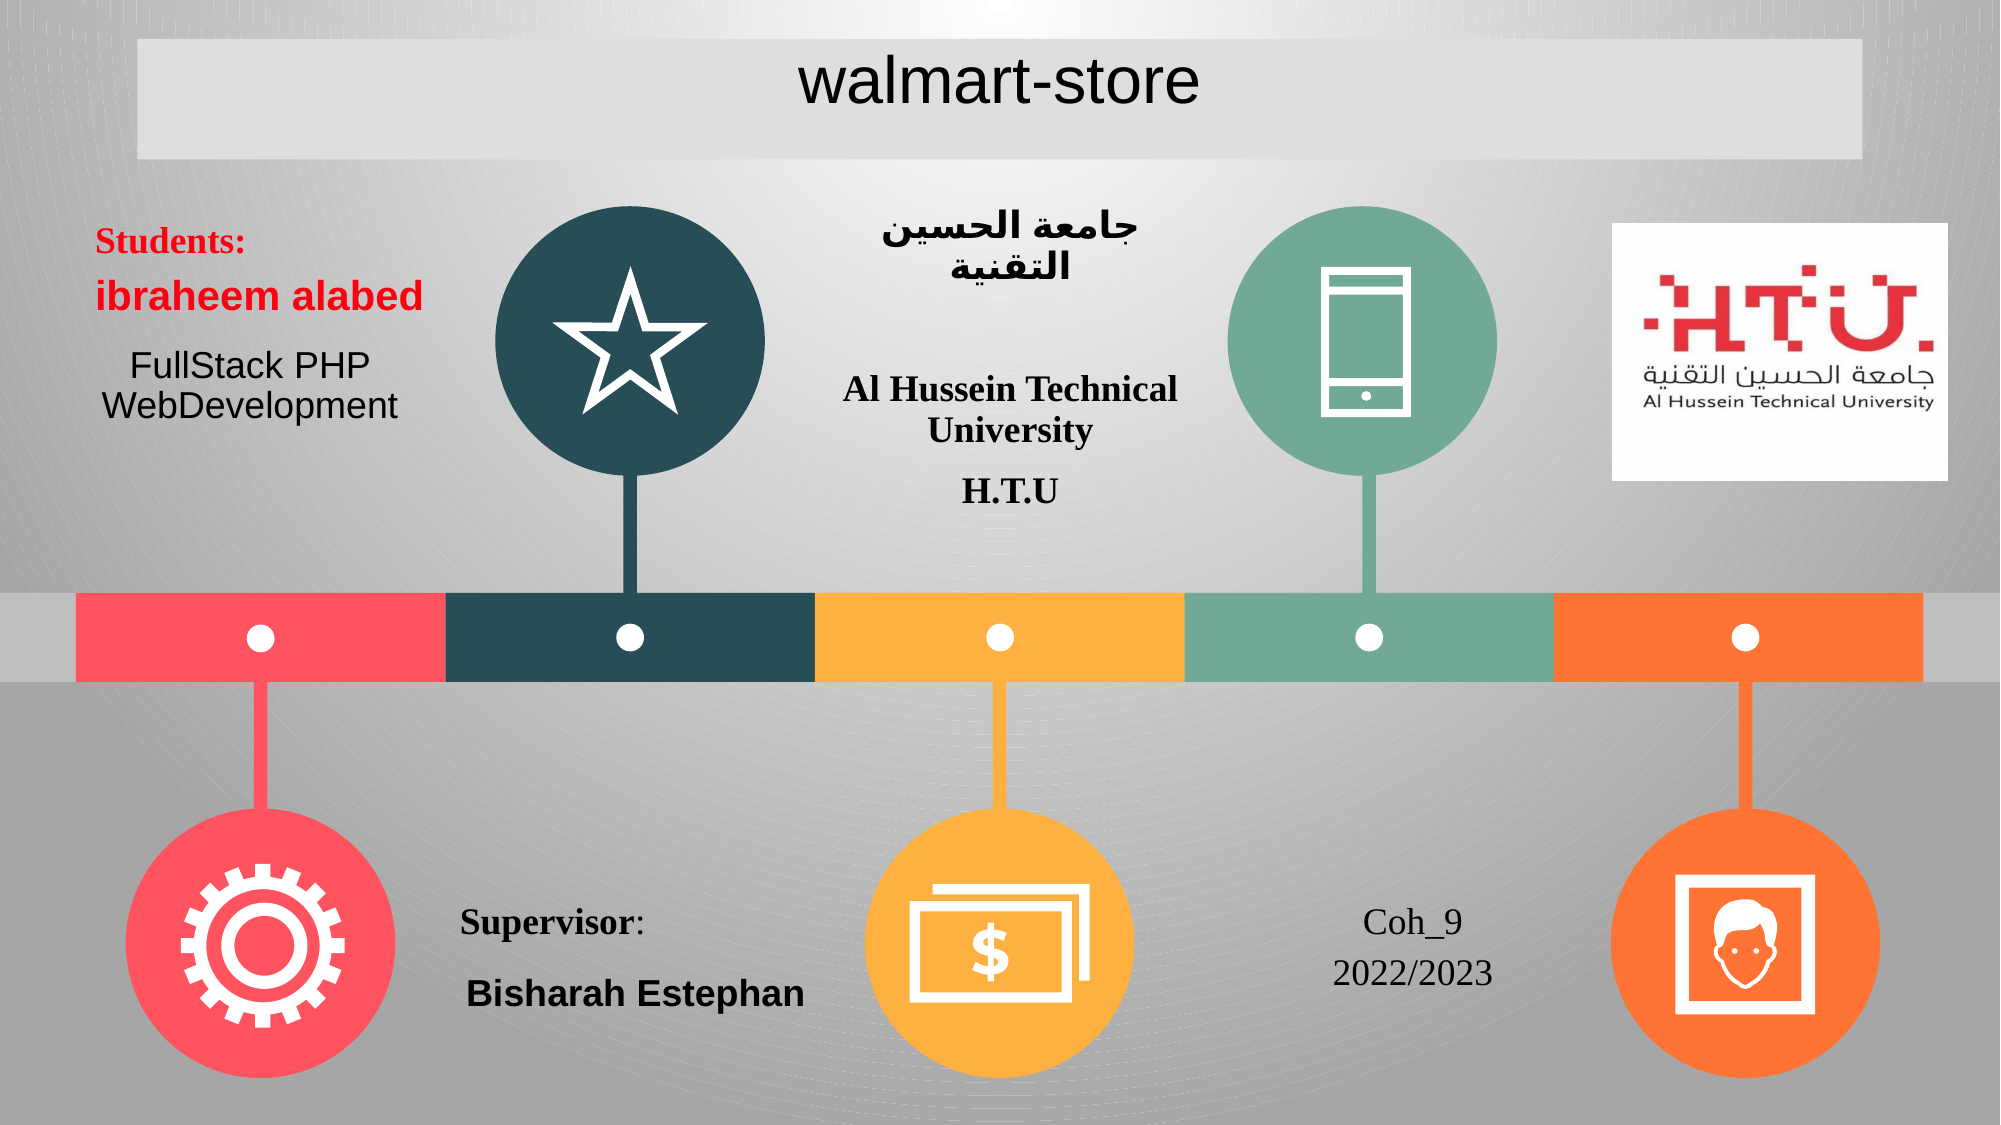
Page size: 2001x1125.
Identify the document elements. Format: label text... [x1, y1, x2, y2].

list Students: ibraheem alabed [80, 202, 446, 503]
list FullStack PHP WebDevelopment [69, 338, 430, 421]
title walmart-store [137, 38, 1863, 160]
list Supervisor: Bisharah Estephan [445, 882, 823, 1080]
list جامعة الحسين التقنية Al Hussein Technical University H.T.U [822, 199, 1199, 563]
list Coh_9 2022/2023 [1247, 882, 1579, 1003]
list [1612, 223, 1948, 481]
